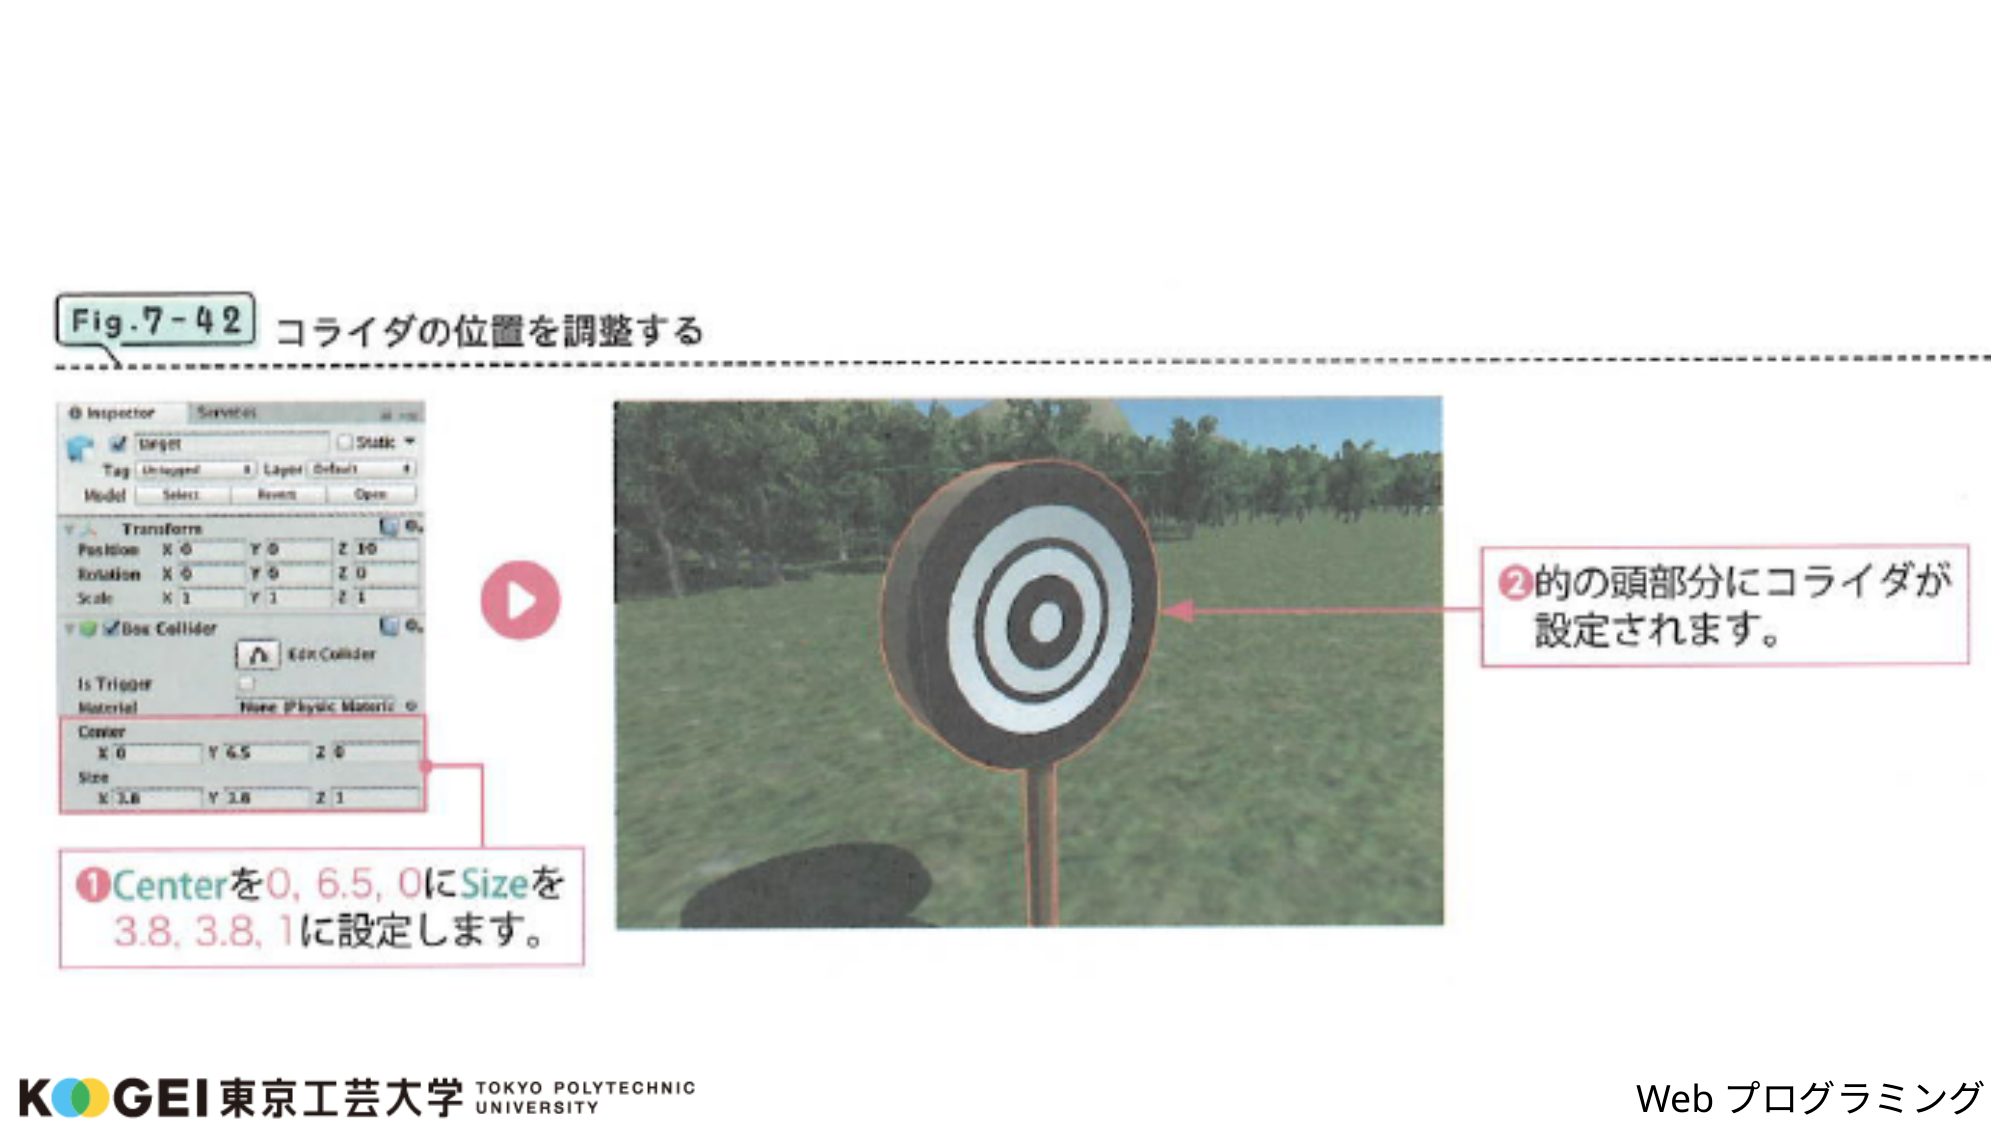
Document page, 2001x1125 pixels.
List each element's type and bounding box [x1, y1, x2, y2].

picture [31, 278, 1991, 988]
picture [19, 1074, 698, 1122]
